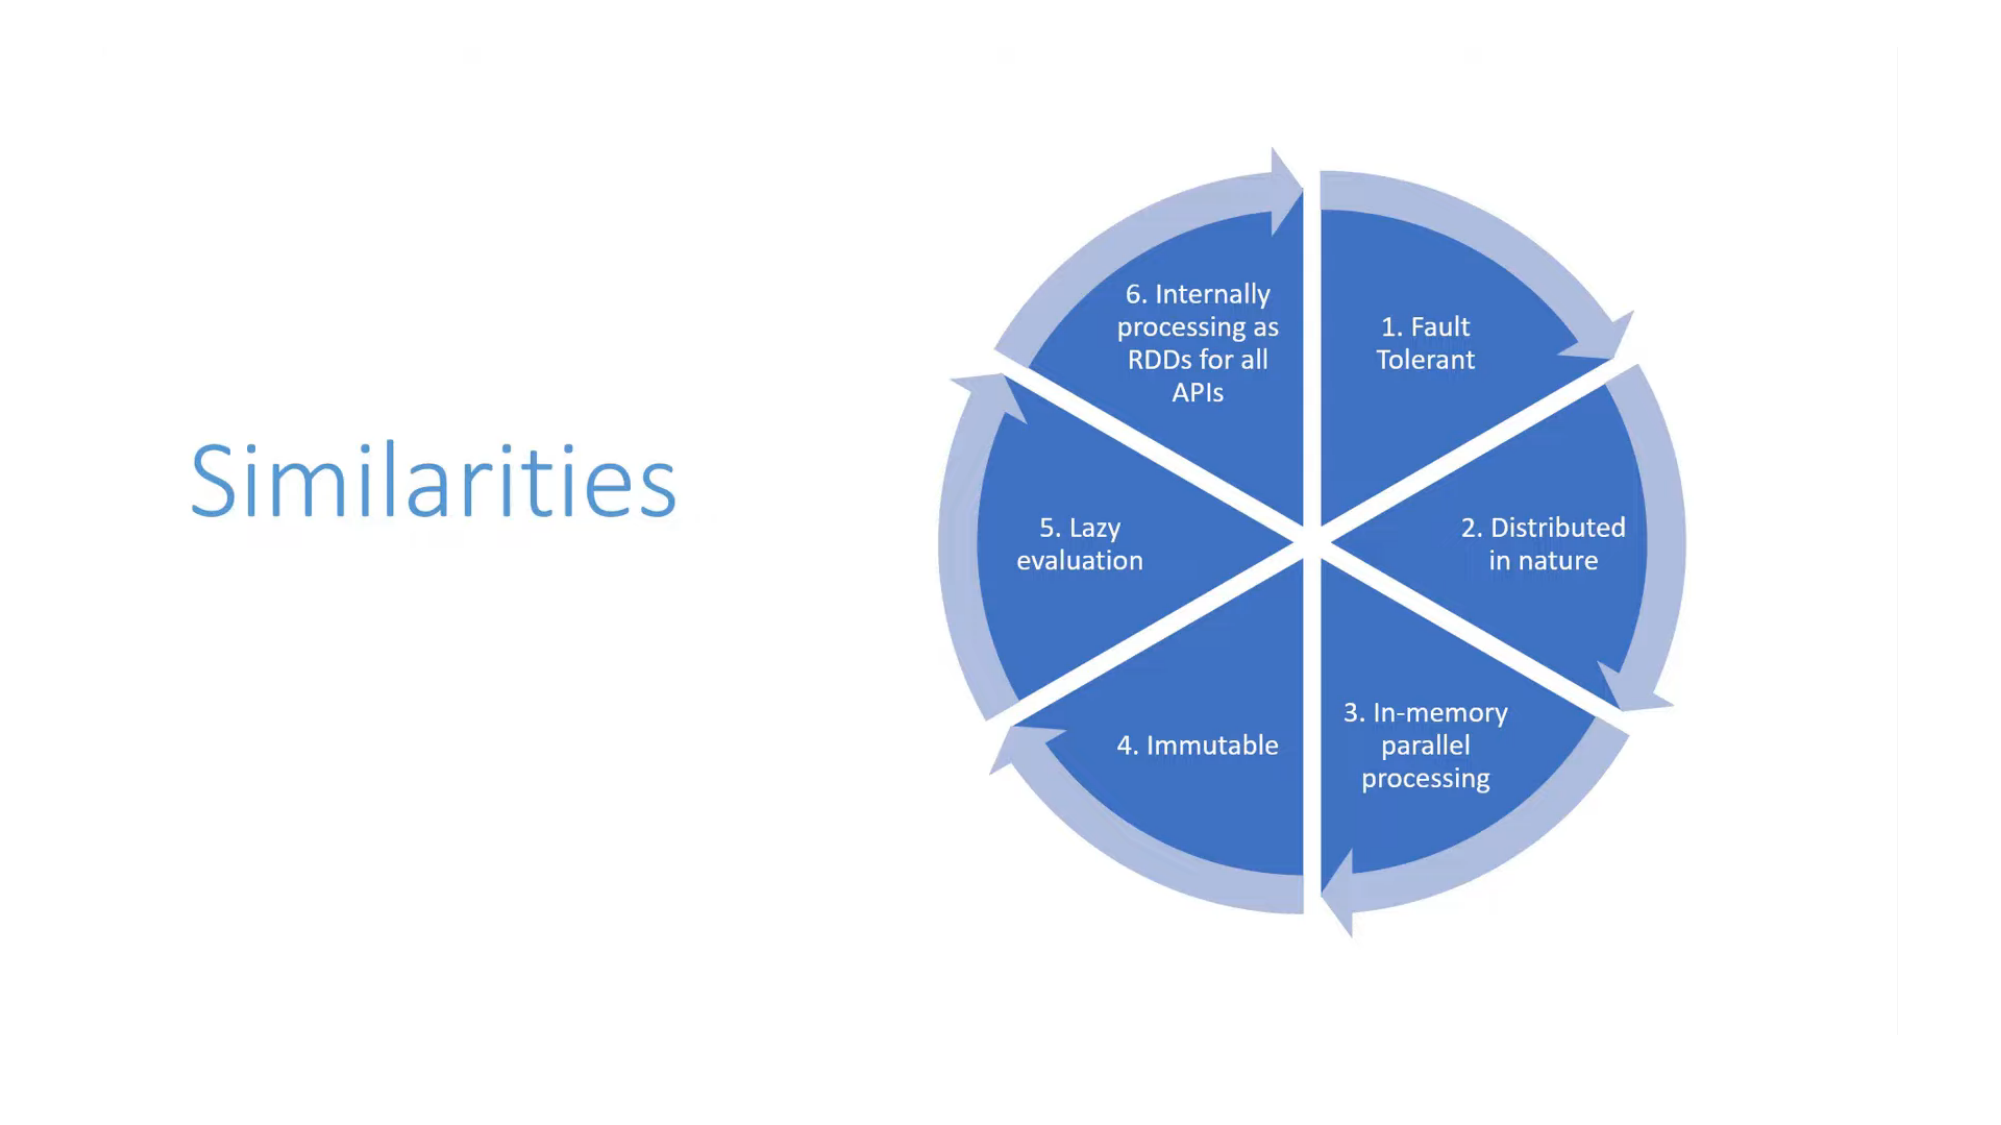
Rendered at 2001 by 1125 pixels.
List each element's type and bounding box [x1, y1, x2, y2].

picture [102, 47, 1898, 1035]
